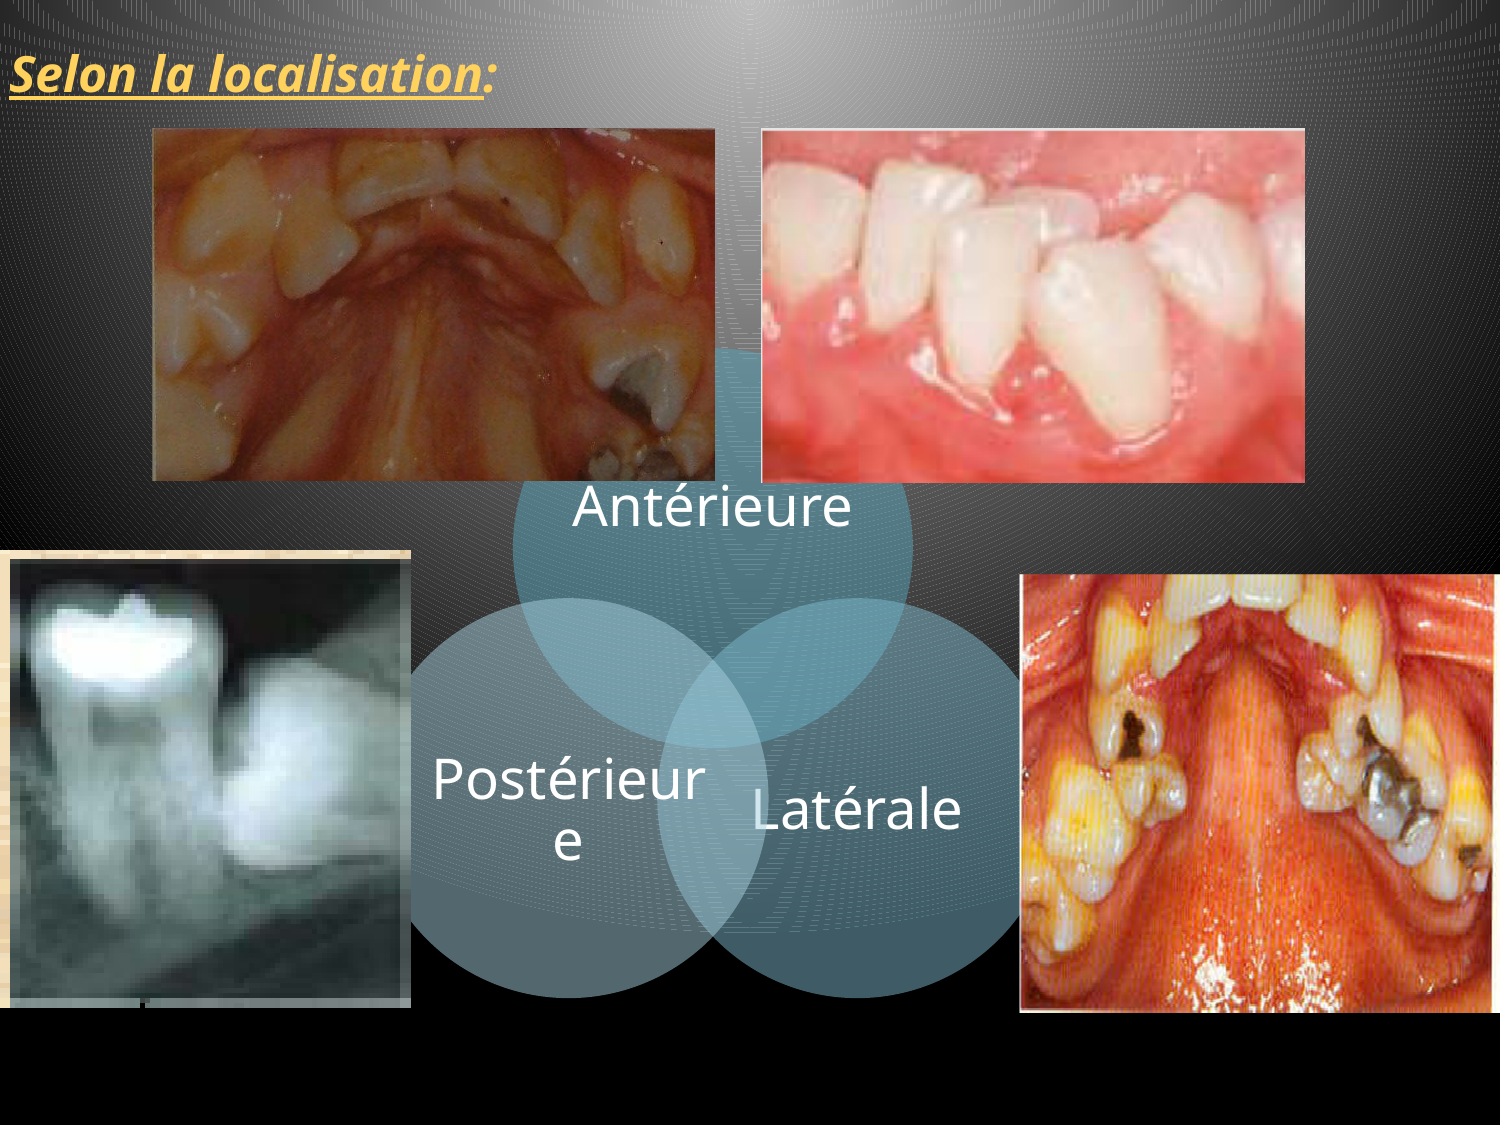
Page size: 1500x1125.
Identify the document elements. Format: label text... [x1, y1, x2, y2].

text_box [281, 339, 1145, 1007]
picture [761, 128, 1305, 483]
text_box Selon la localisation: [0, 35, 513, 110]
picture [0, 550, 411, 1008]
picture [152, 128, 715, 481]
picture [1019, 574, 1500, 1013]
